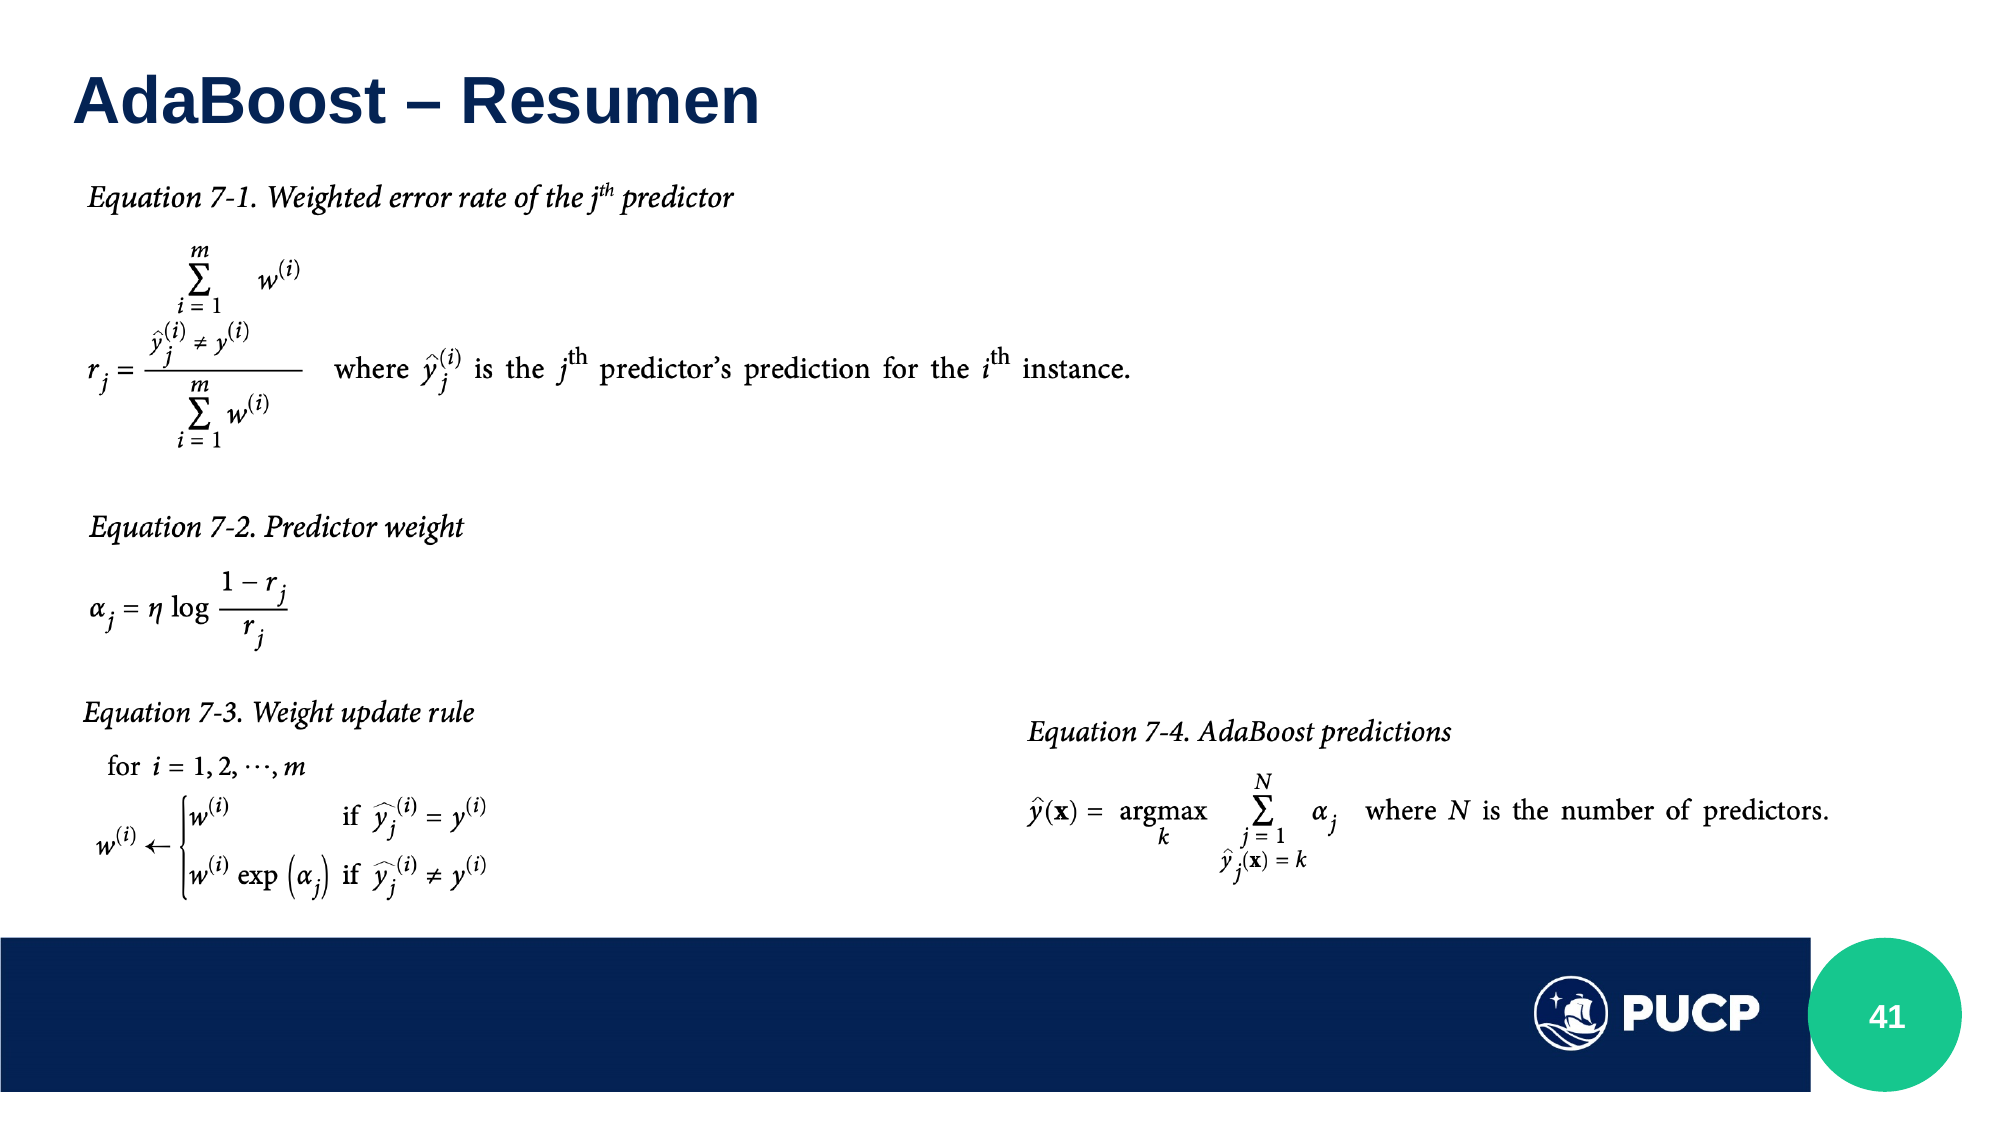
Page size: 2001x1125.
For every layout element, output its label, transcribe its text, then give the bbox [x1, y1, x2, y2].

text_box AdaBoost – Resumen [57, 50, 1837, 153]
picture [1015, 714, 1837, 913]
picture [0, 937, 1811, 1092]
slide_number 41 [1836, 984, 1939, 1045]
picture [72, 688, 534, 916]
picture [39, 173, 1136, 453]
picture [72, 500, 498, 670]
